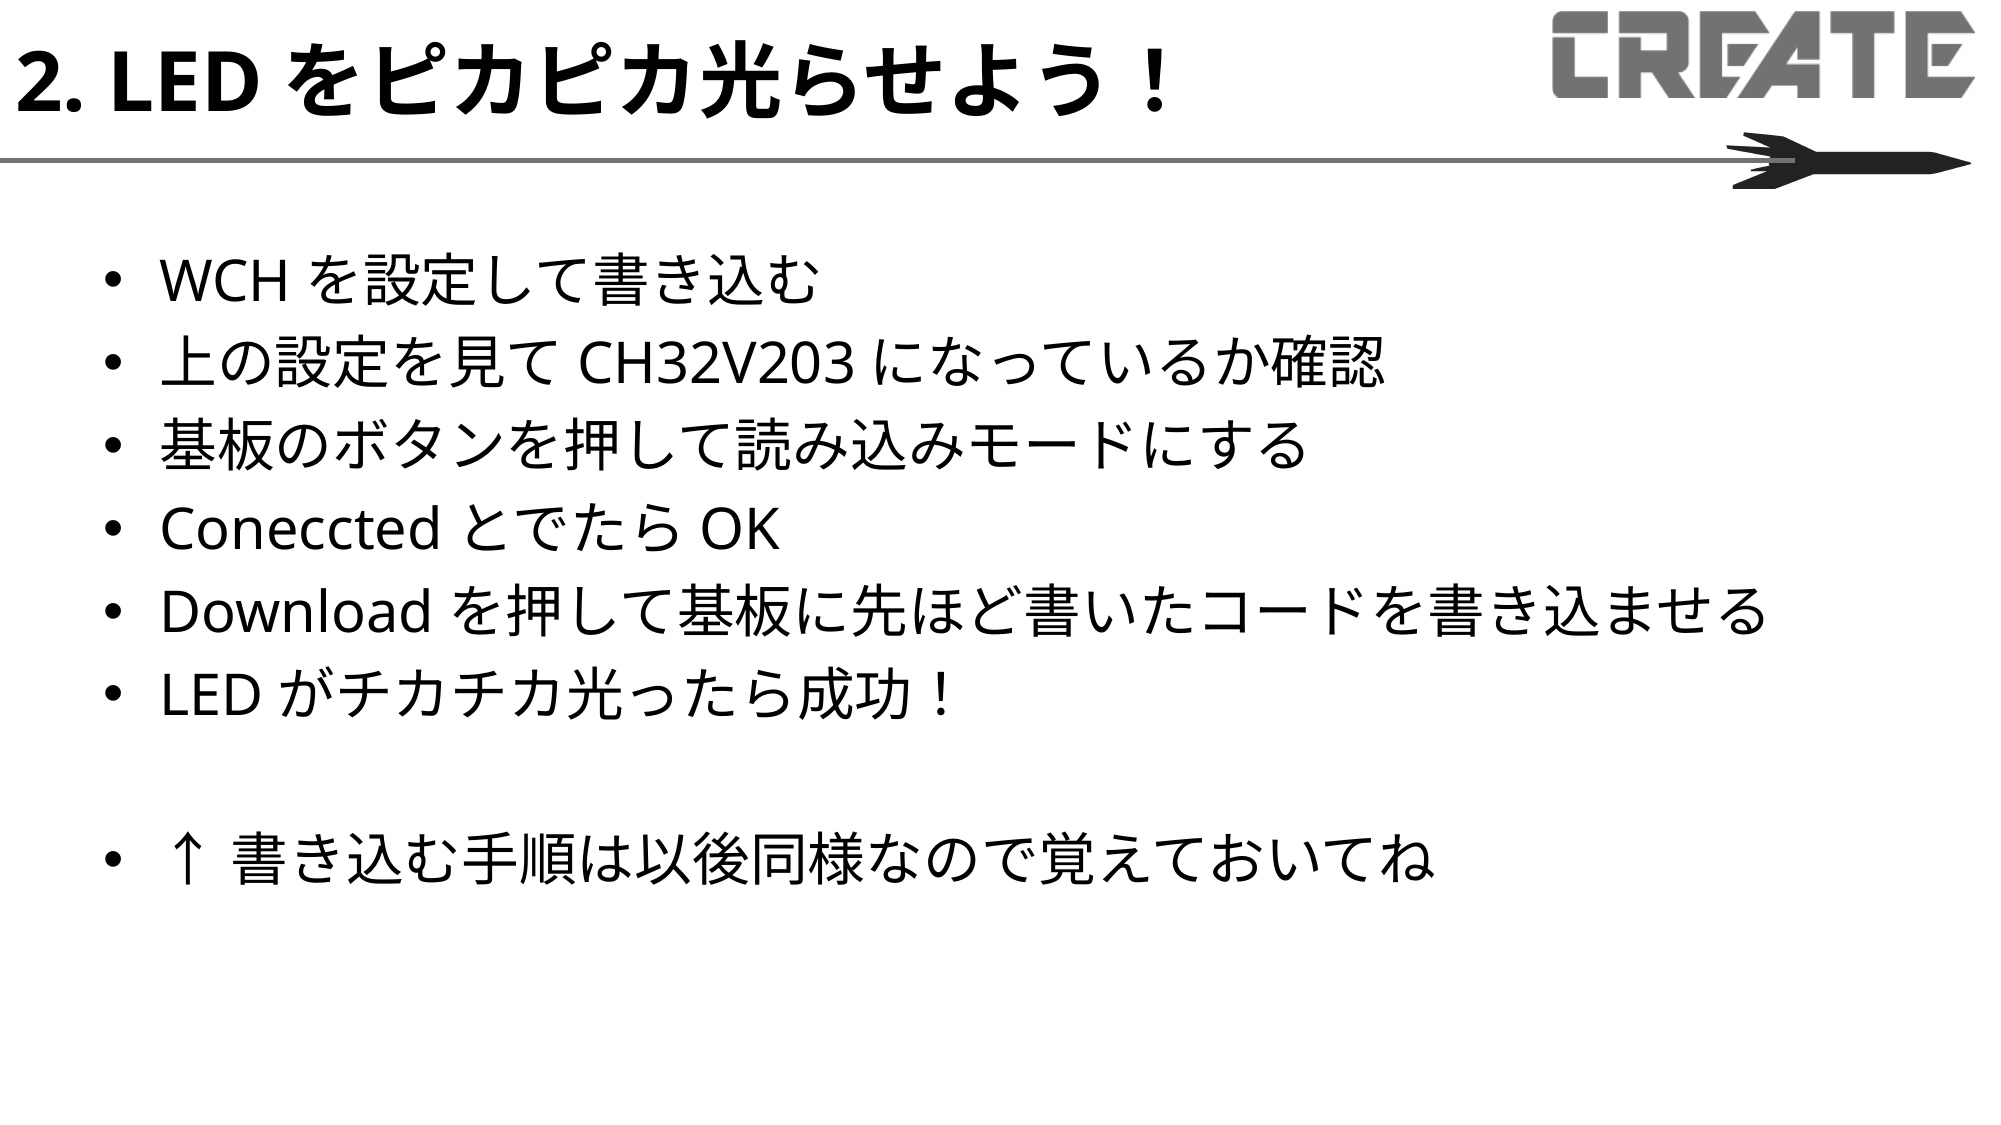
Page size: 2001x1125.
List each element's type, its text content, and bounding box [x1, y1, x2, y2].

title 2. LEDをピカピカ光らせよう！ [0, 0, 1521, 168]
picture [1552, 11, 1975, 98]
picture [1726, 133, 1971, 189]
list WCHを設定して書き込む 上の設定を見てCH32V203になっているか確認 基板のボタンを押して読み込みモードにする ConecctedとでたらOK Downloadを押して基板に先ほど書いたコードを書き込ませる LEDがチカチカ光ったら成功！ ↑書き込む手順は以後同様なので覚えておいてね [70, 243, 1796, 958]
